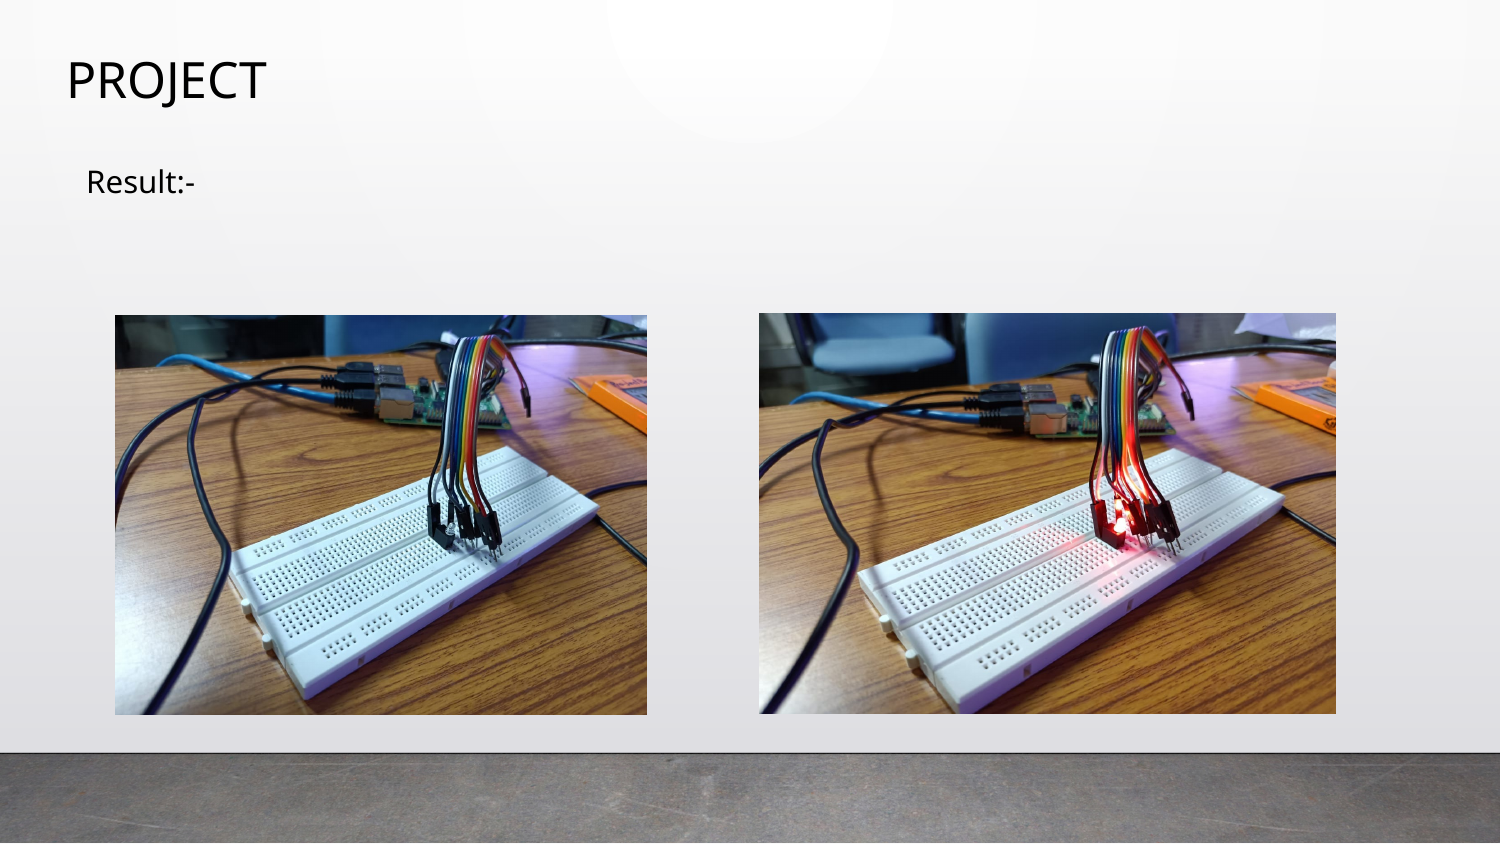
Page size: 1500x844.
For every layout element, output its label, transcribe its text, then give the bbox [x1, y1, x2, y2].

picture [114, 315, 647, 715]
picture [759, 313, 1336, 715]
title PROJECT [51, 40, 1449, 134]
list Result:- [52, 140, 1450, 770]
picture [0, 753, 1500, 843]
